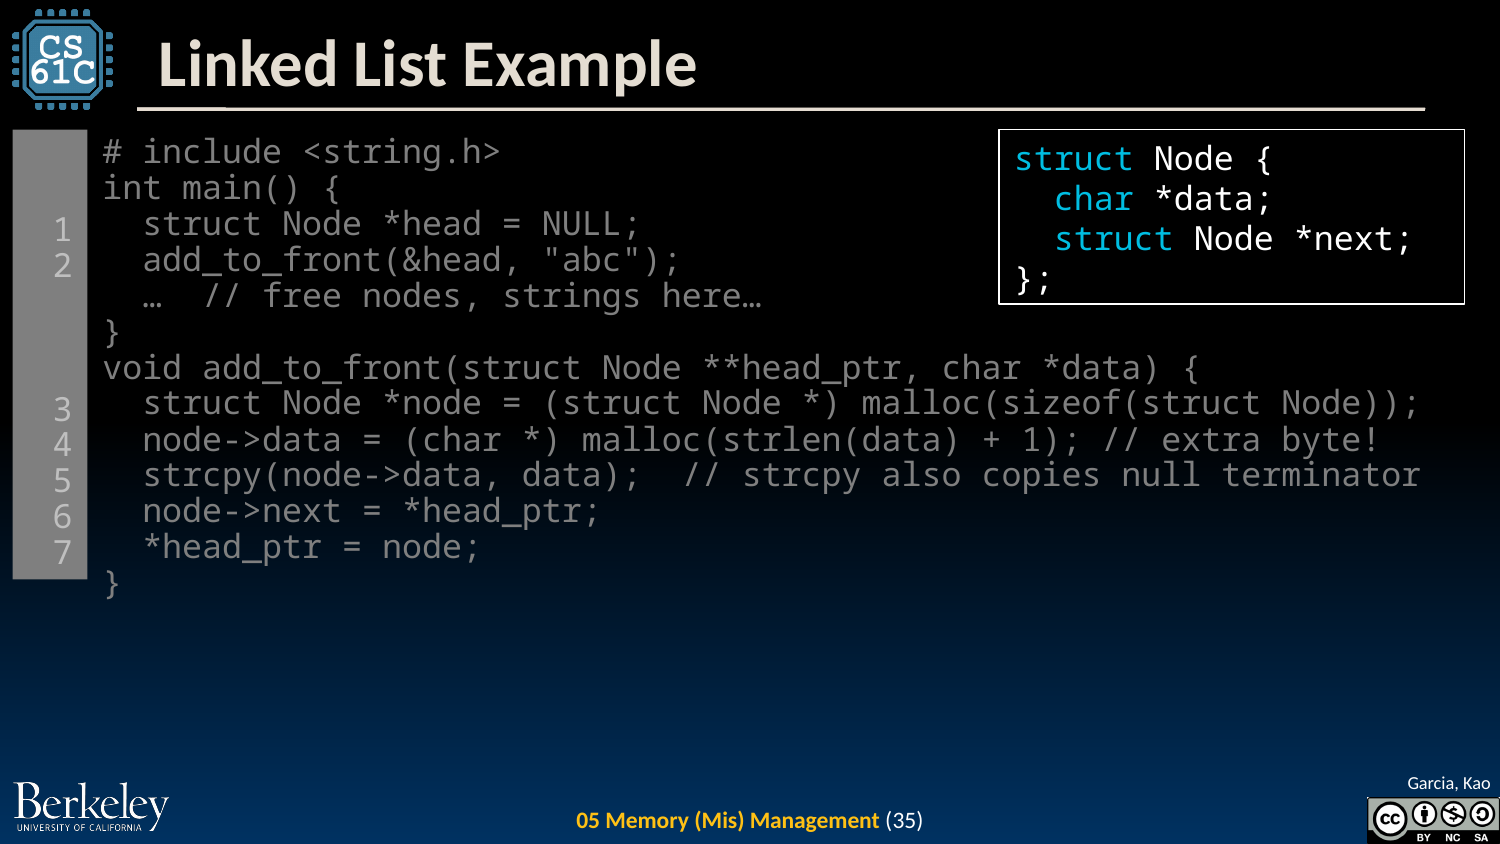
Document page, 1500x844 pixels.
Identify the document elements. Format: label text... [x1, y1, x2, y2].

picture [13, 782, 169, 831]
picture [12, 9, 113, 110]
title Linked List Example [137, 9, 1430, 104]
text_box struct Node { char *data; struct Node *next; }; [998, 129, 1465, 305]
picture [1367, 797, 1500, 844]
text_box # include <string.h> int main() { struct Node *head = NULL; add_to_front(&head, "abc"); … // free nodes, strings here… } void add_to_front(struct Node **head_ptr, char *data) { struct Node *node = (struct Node *) malloc(sizeof(struct Node)); node->data = (char *) malloc(strlen(data) + 1); // extra byte! strcpy(node->data, data); // strcpy also copies null terminator node->next = *head_ptr; *head_ptr = node; } [87, 127, 1500, 682]
text_box 1 2 3 4 5 6 7 [12, 129, 88, 580]
